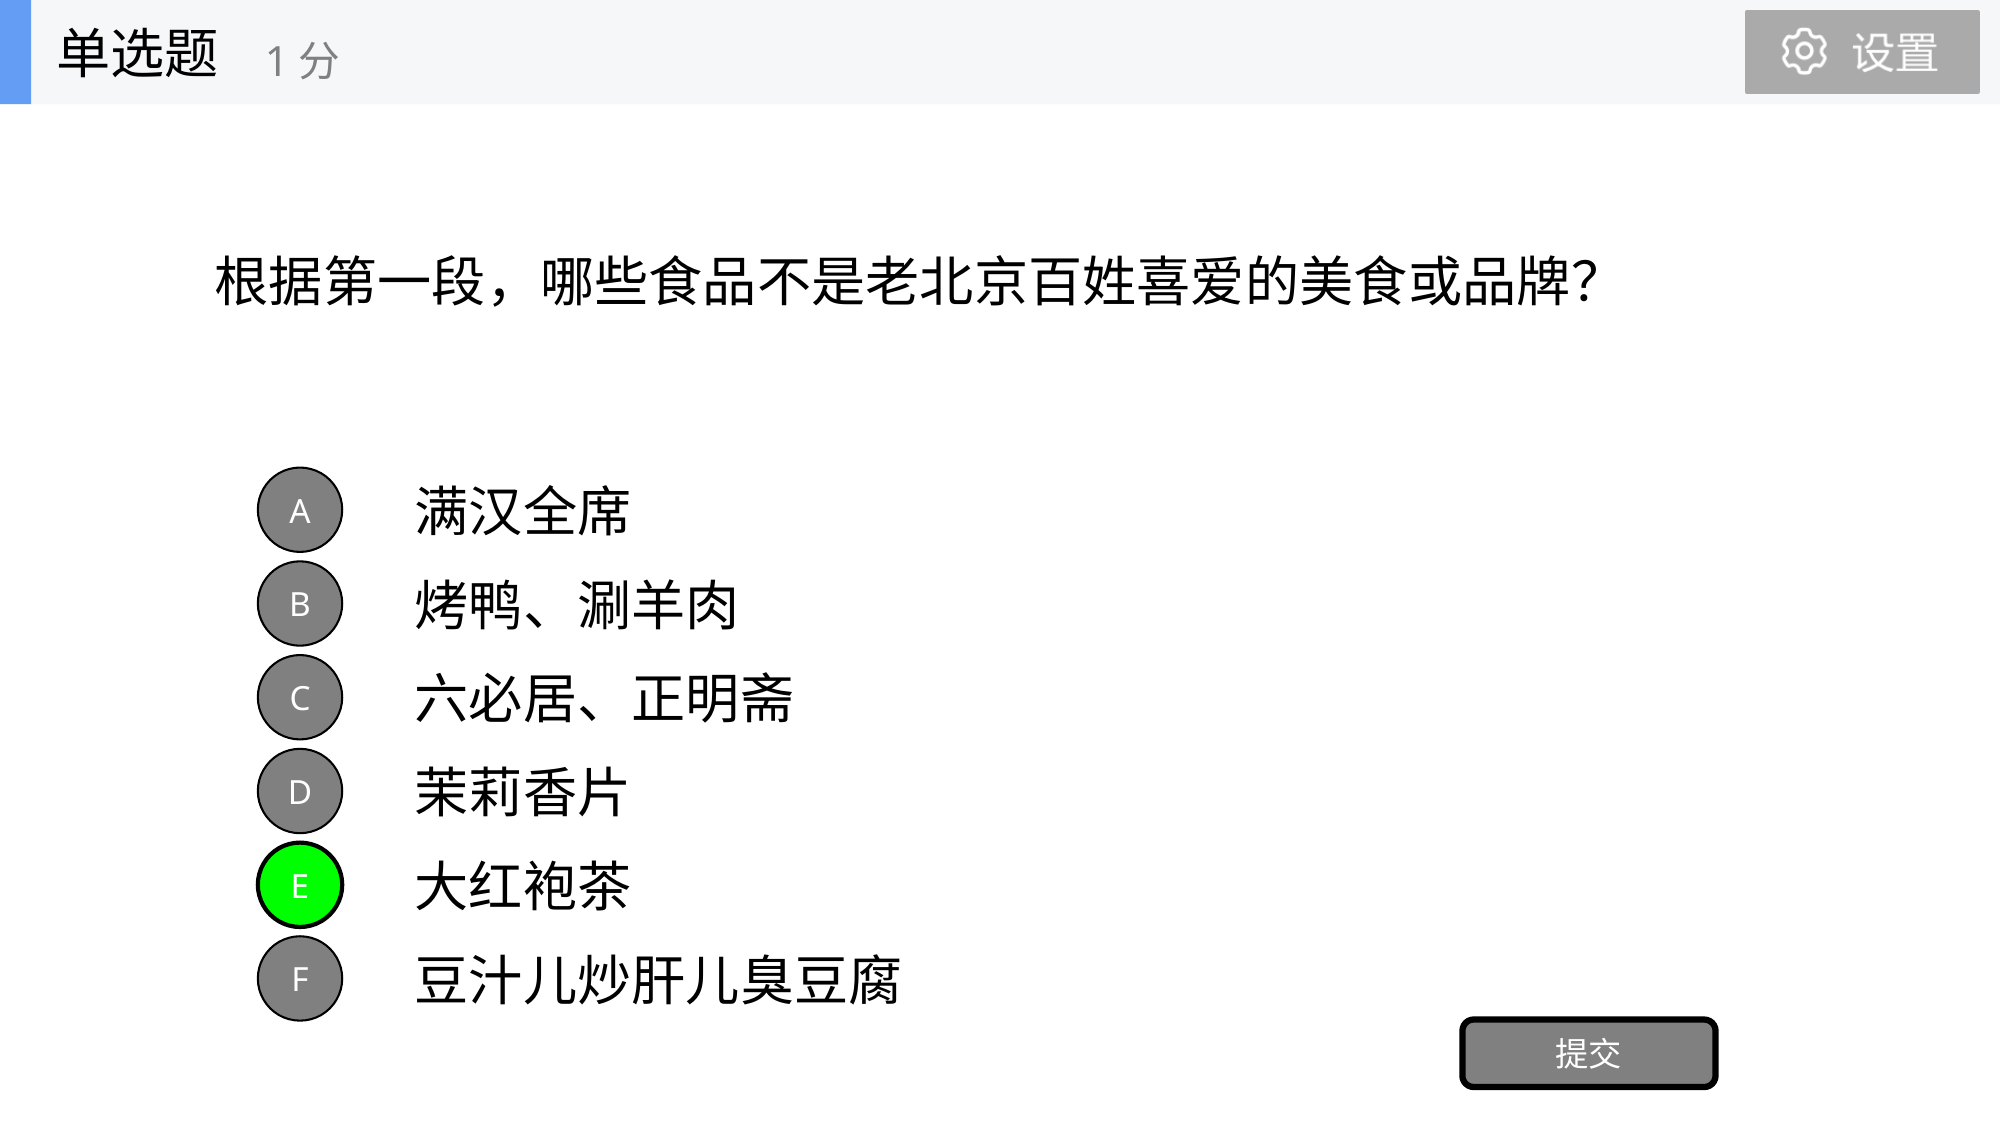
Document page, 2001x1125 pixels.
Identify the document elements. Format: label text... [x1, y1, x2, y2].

text_box 豆汁儿炒肝儿臭豆腐 [399, 925, 1800, 1032]
text_box 大红袍茶 [399, 831, 1800, 925]
text_box 根据第一段，哪些食品不是老北京百姓喜爱的美食或品牌？ [200, 105, 1800, 456]
text_box 六必居、正明斋 [399, 644, 1800, 738]
text_box 烤鸭、涮羊肉 [399, 550, 1800, 644]
text_box 提交 [1461, 1032, 1717, 1089]
picture [1745, 10, 1980, 94]
text_box 茉莉香片 [399, 738, 1800, 831]
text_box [0, 0, 2000, 105]
text_box 满汉全席 [399, 456, 1800, 550]
text_box F [256, 935, 344, 1022]
text_box E [256, 841, 344, 929]
text_box D [256, 747, 344, 835]
text_box C [256, 654, 344, 741]
text_box B [256, 560, 344, 647]
text_box A [256, 466, 344, 553]
